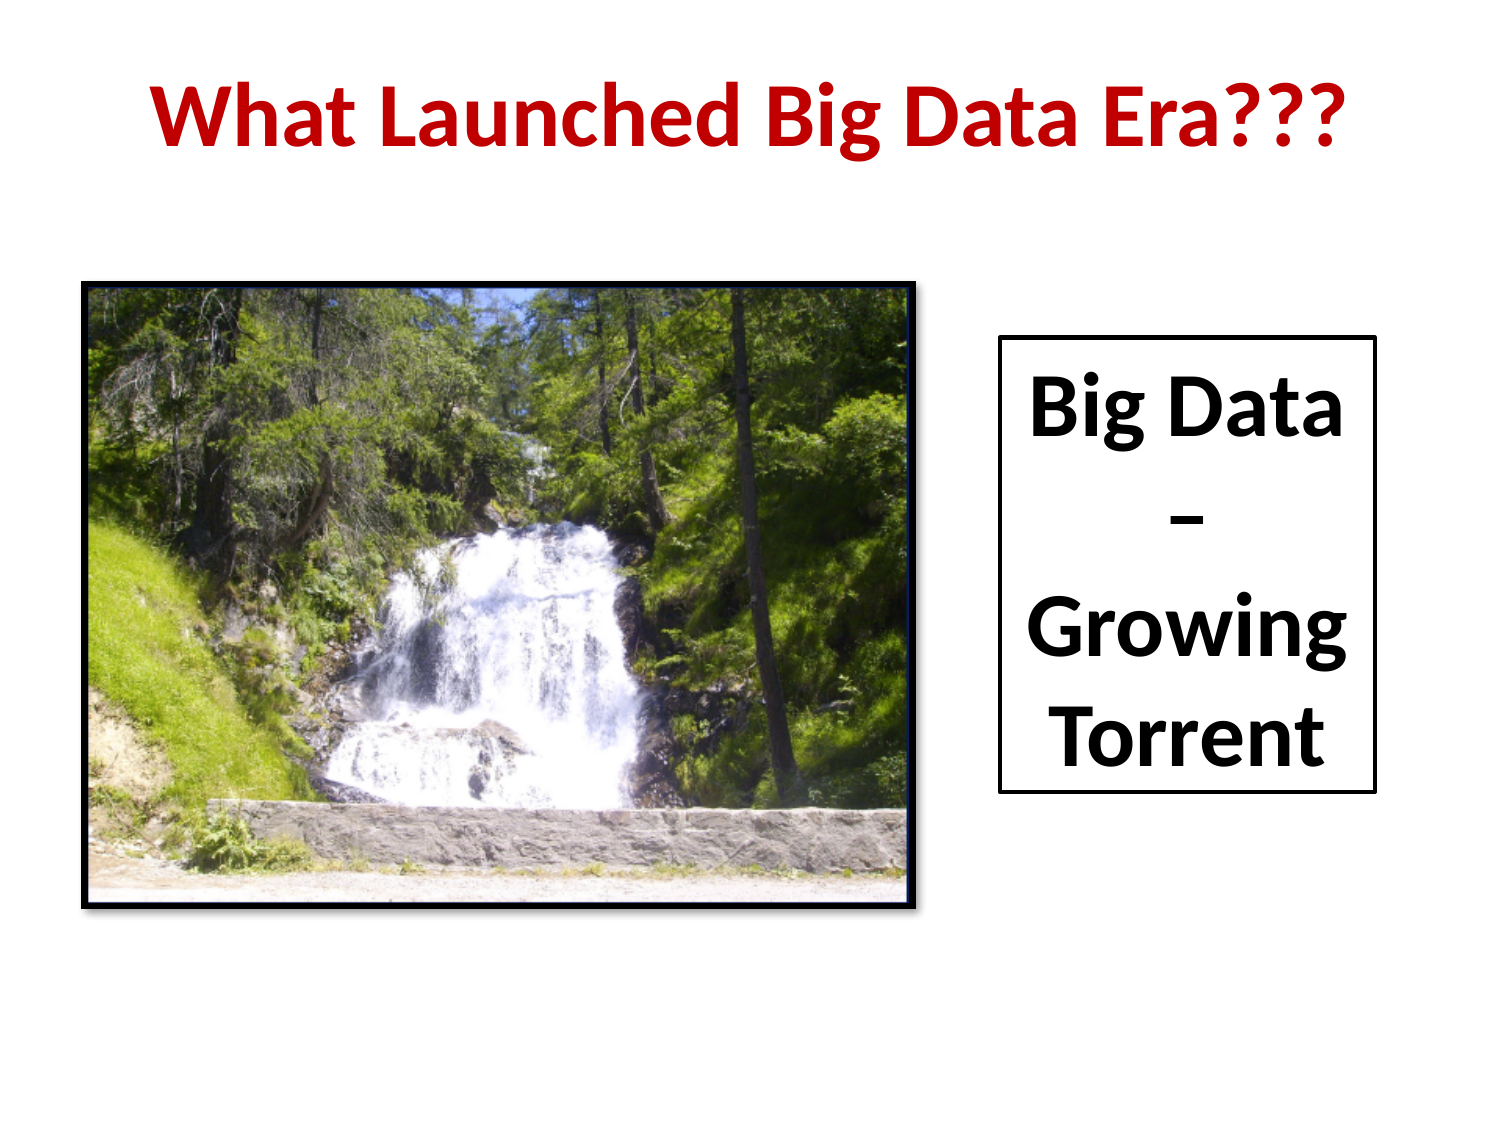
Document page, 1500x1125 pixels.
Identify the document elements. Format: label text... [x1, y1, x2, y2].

picture [87, 287, 910, 904]
text_box Big Data – Growing Torrent [998, 335, 1377, 794]
title What Launched Big Data Era??? [75, 45, 1425, 175]
